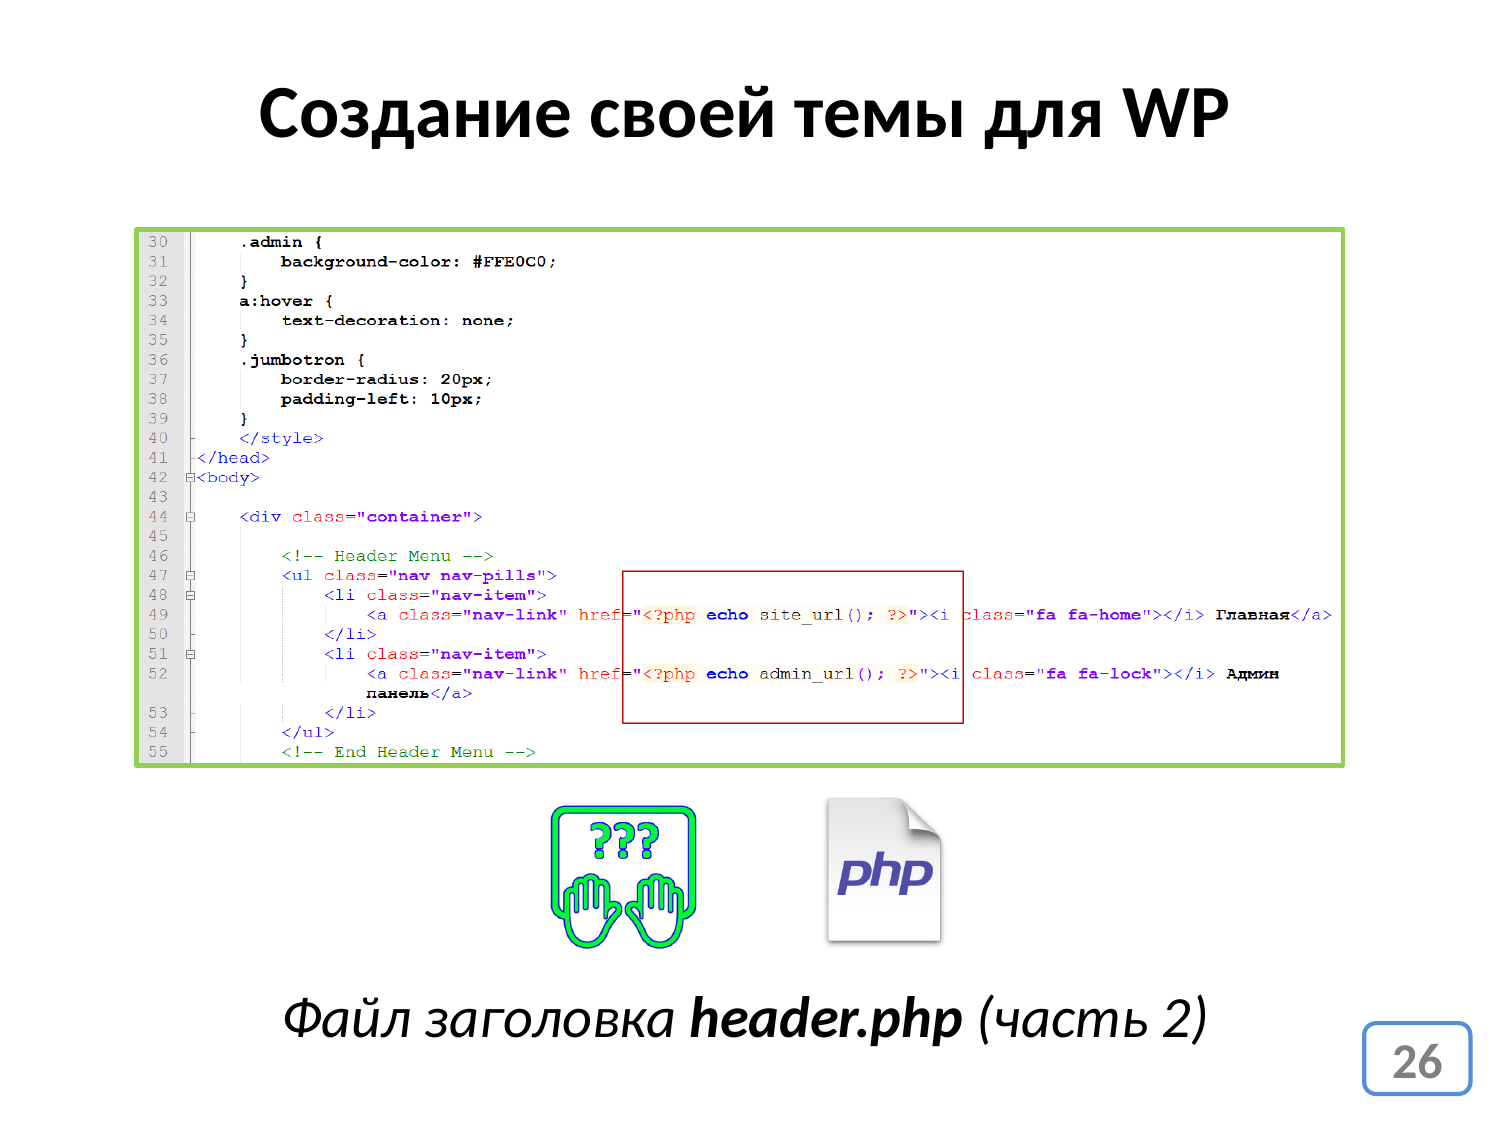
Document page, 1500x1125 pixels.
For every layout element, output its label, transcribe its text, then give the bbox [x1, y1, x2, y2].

picture [820, 796, 949, 951]
text_box Файл заголовка header.php (часть 2) [266, 971, 1225, 1057]
picture [543, 797, 703, 954]
text_box Создание своей темы для WP [244, 54, 1246, 160]
picture [138, 231, 1341, 764]
text_box 26 [1362, 1021, 1473, 1097]
